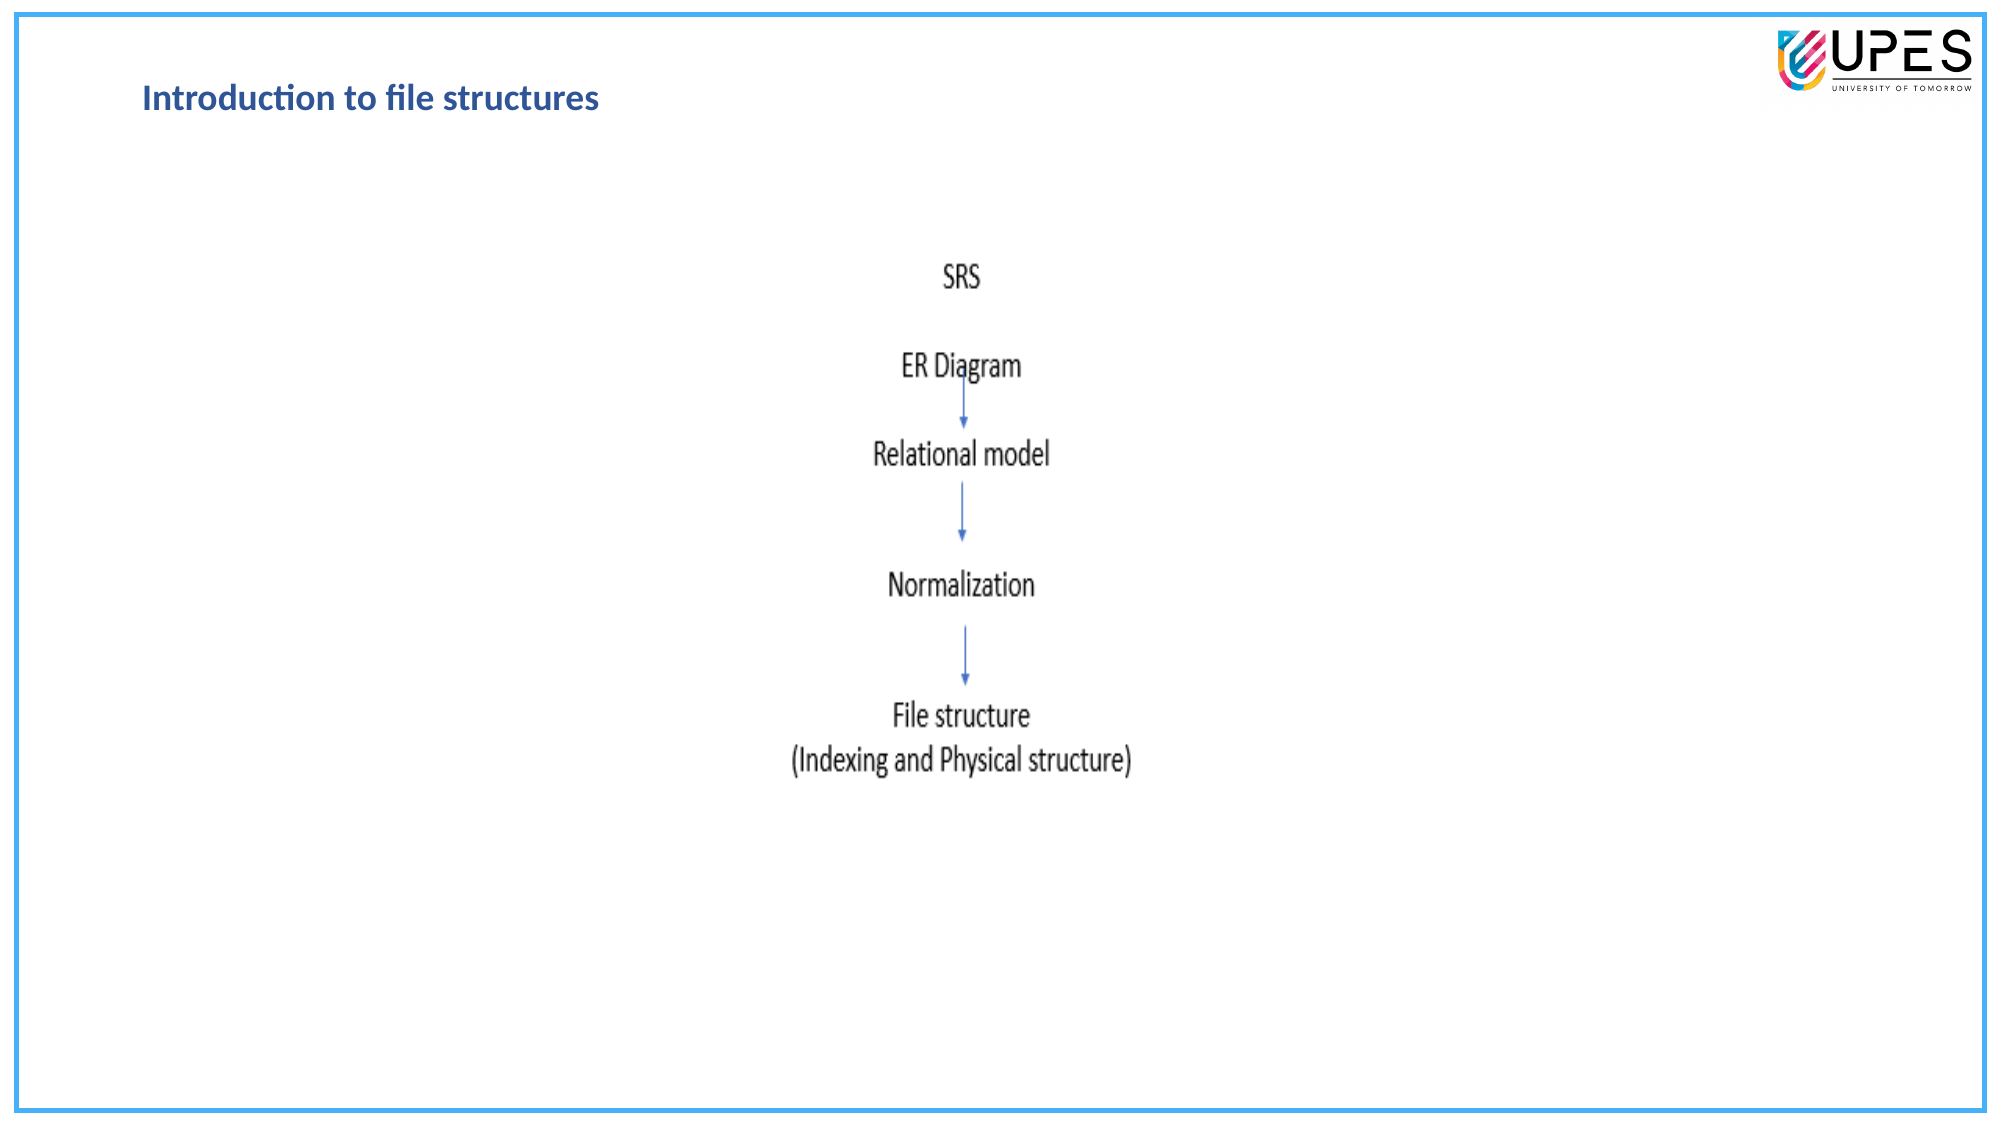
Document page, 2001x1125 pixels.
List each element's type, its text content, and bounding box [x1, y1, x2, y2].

picture [361, 238, 1639, 887]
picture [1758, 20, 1978, 110]
text_box Introduction to file structures [127, 65, 853, 126]
